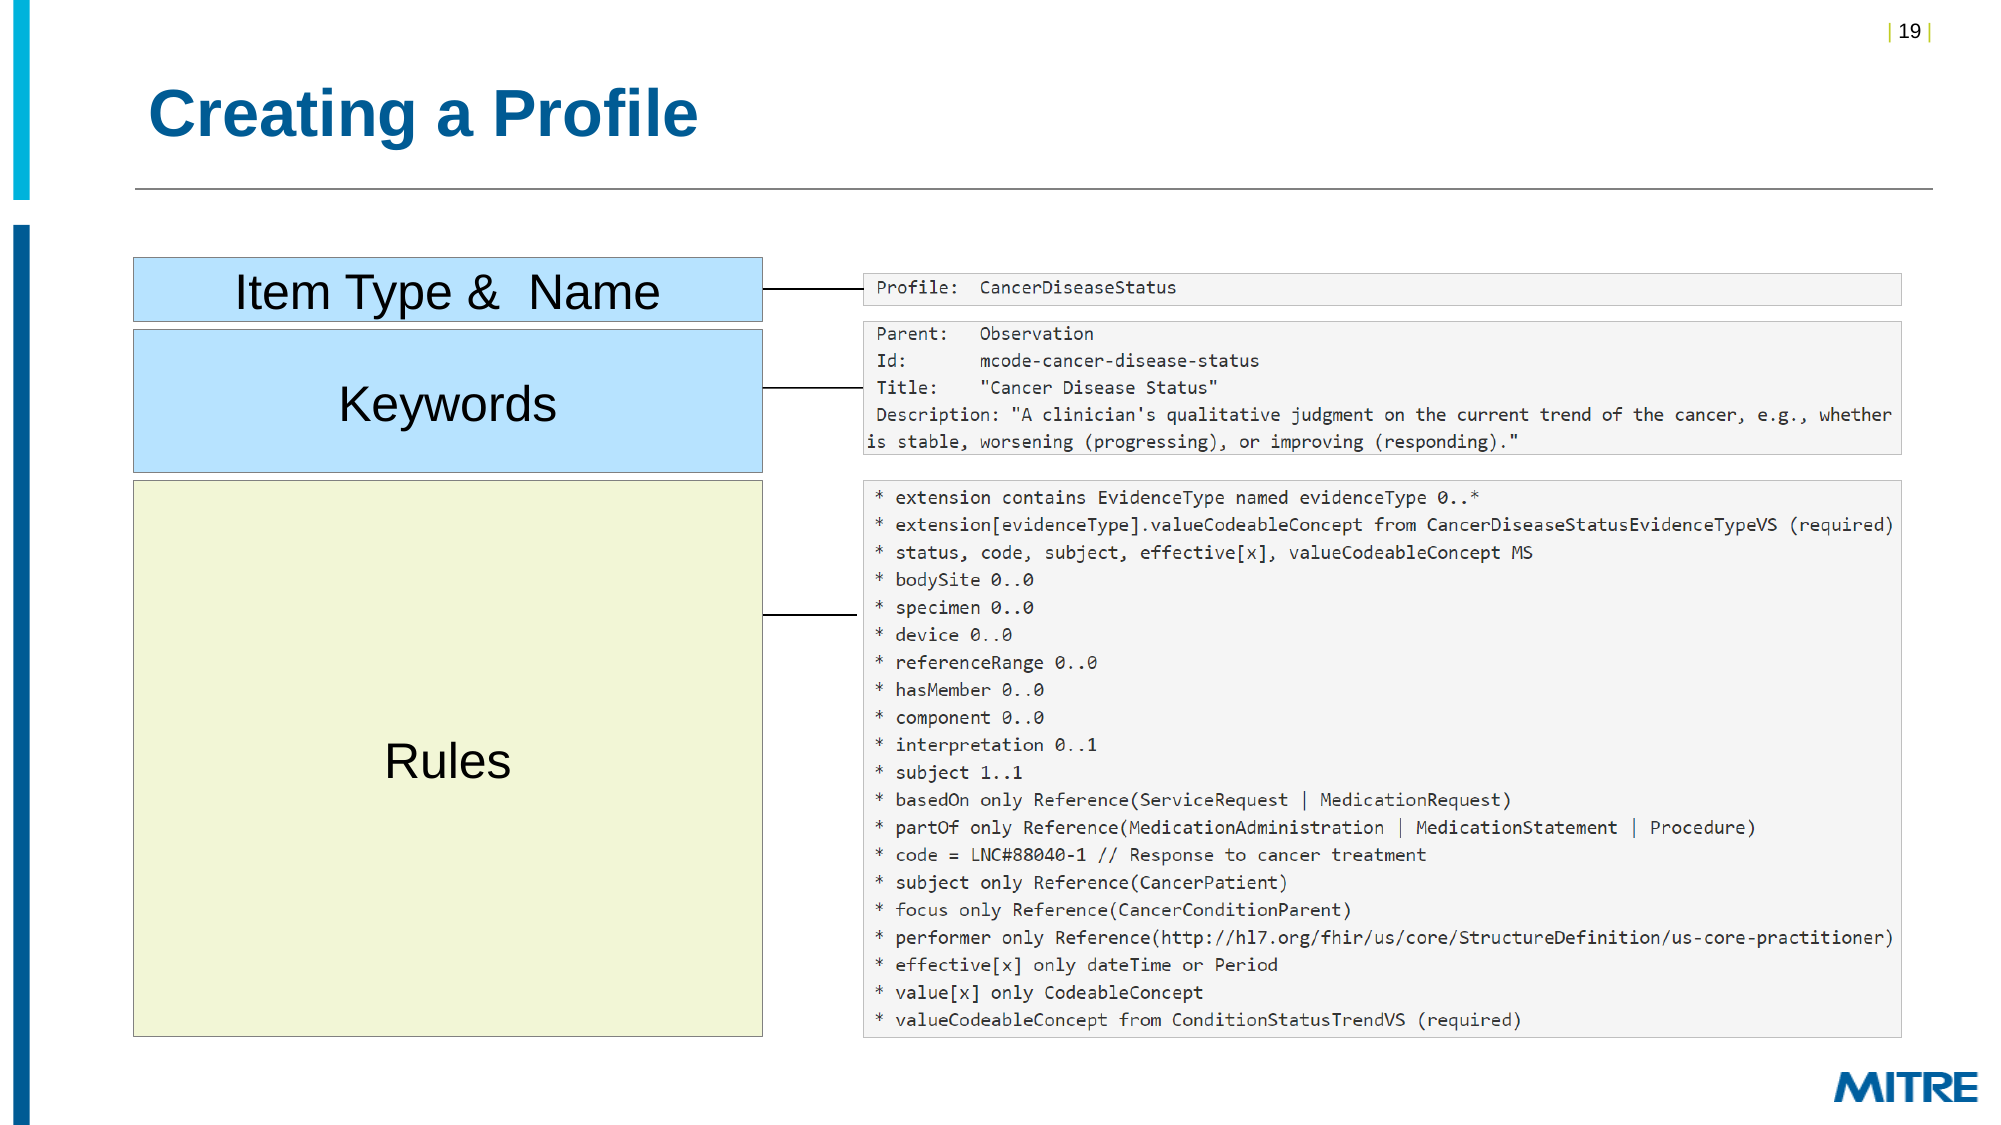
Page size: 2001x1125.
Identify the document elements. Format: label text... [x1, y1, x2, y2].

picture [863, 273, 1902, 306]
title Creating a Profile [133, 45, 1934, 188]
text_box Item Type & Name [131, 255, 765, 324]
picture [863, 480, 1902, 1038]
picture [863, 321, 1902, 455]
text_box Rules [131, 479, 765, 1039]
text_box Keywords [131, 327, 765, 475]
picture [1834, 1069, 1981, 1109]
